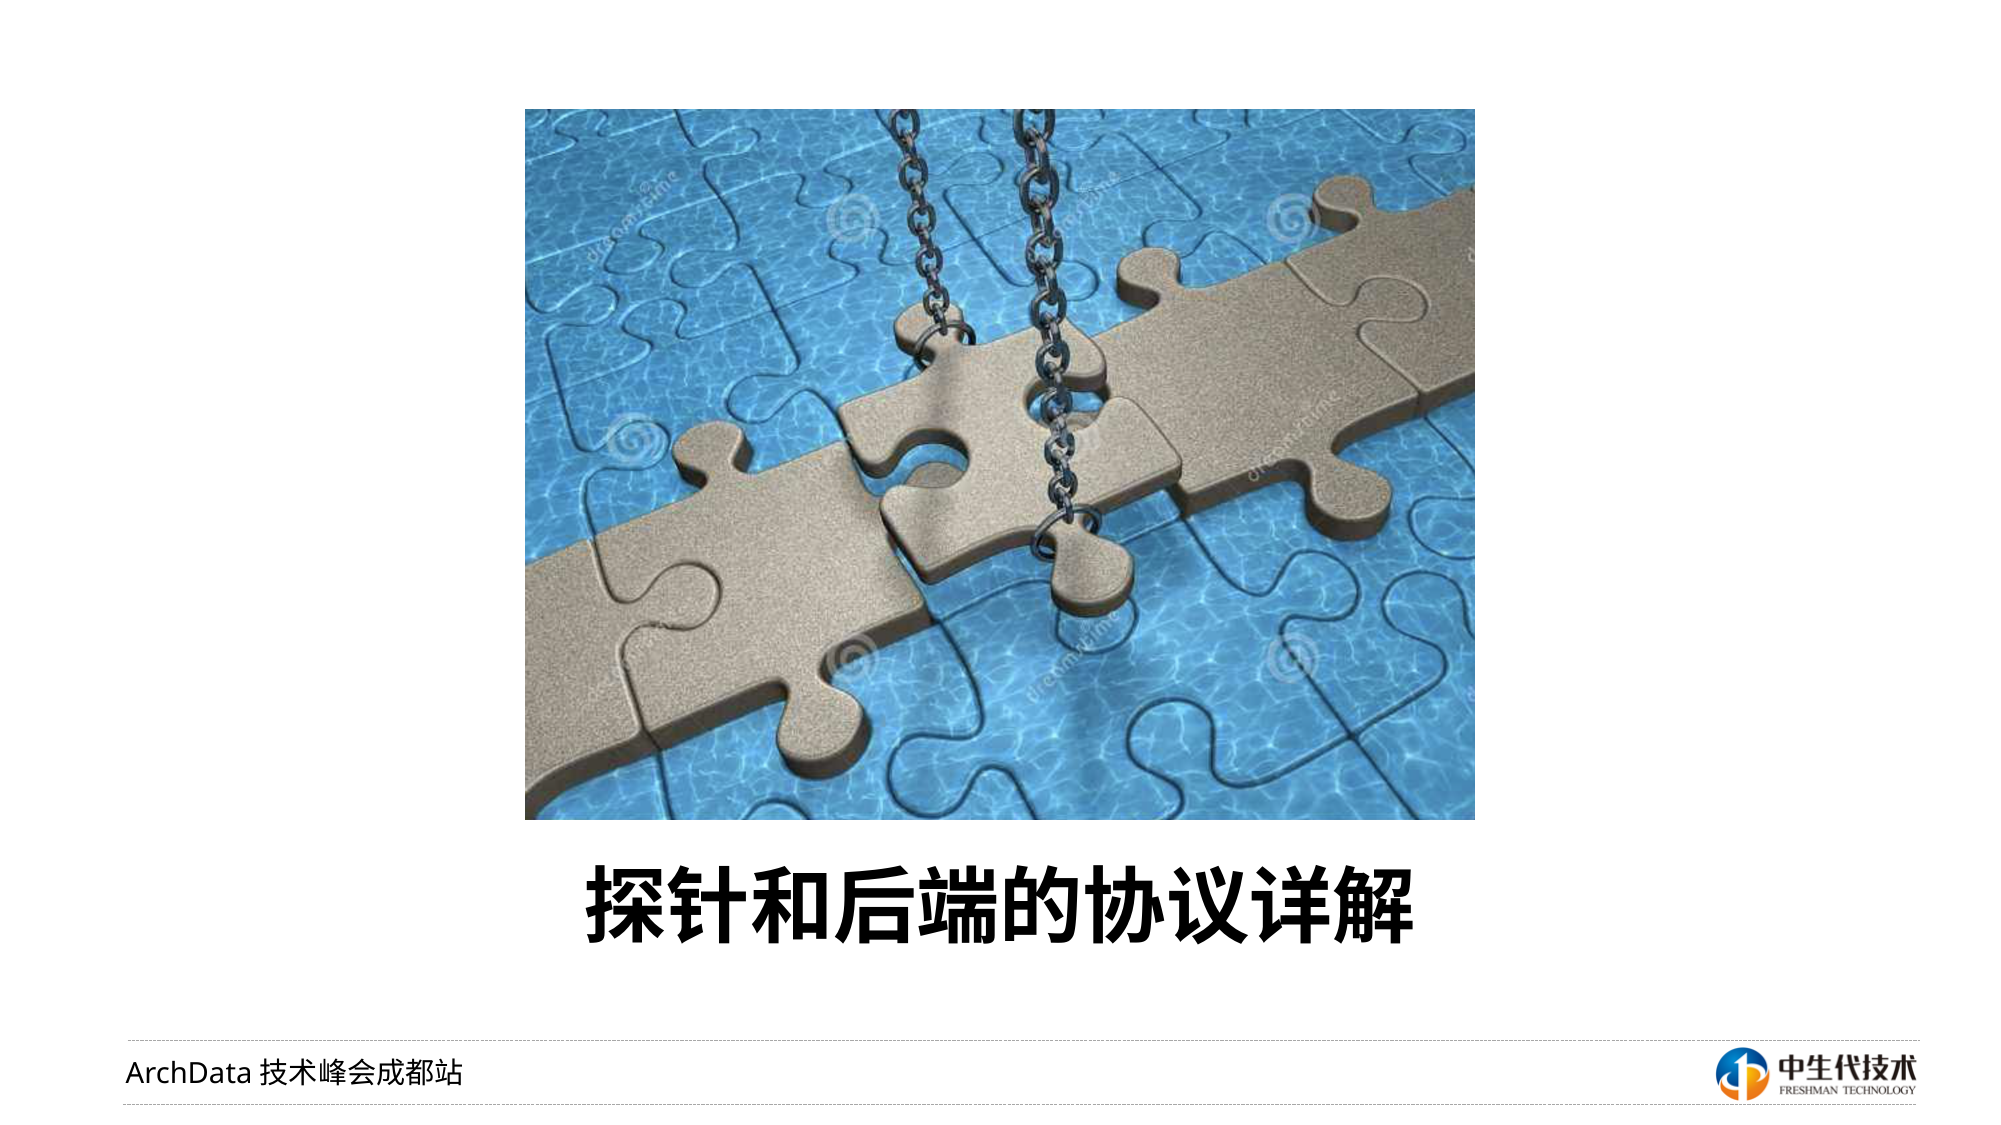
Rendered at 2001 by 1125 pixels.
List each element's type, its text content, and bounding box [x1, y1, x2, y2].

title 探针和后端的协议详解 [167, 808, 1833, 1011]
picture [525, 109, 1475, 820]
picture [1711, 1045, 1920, 1103]
